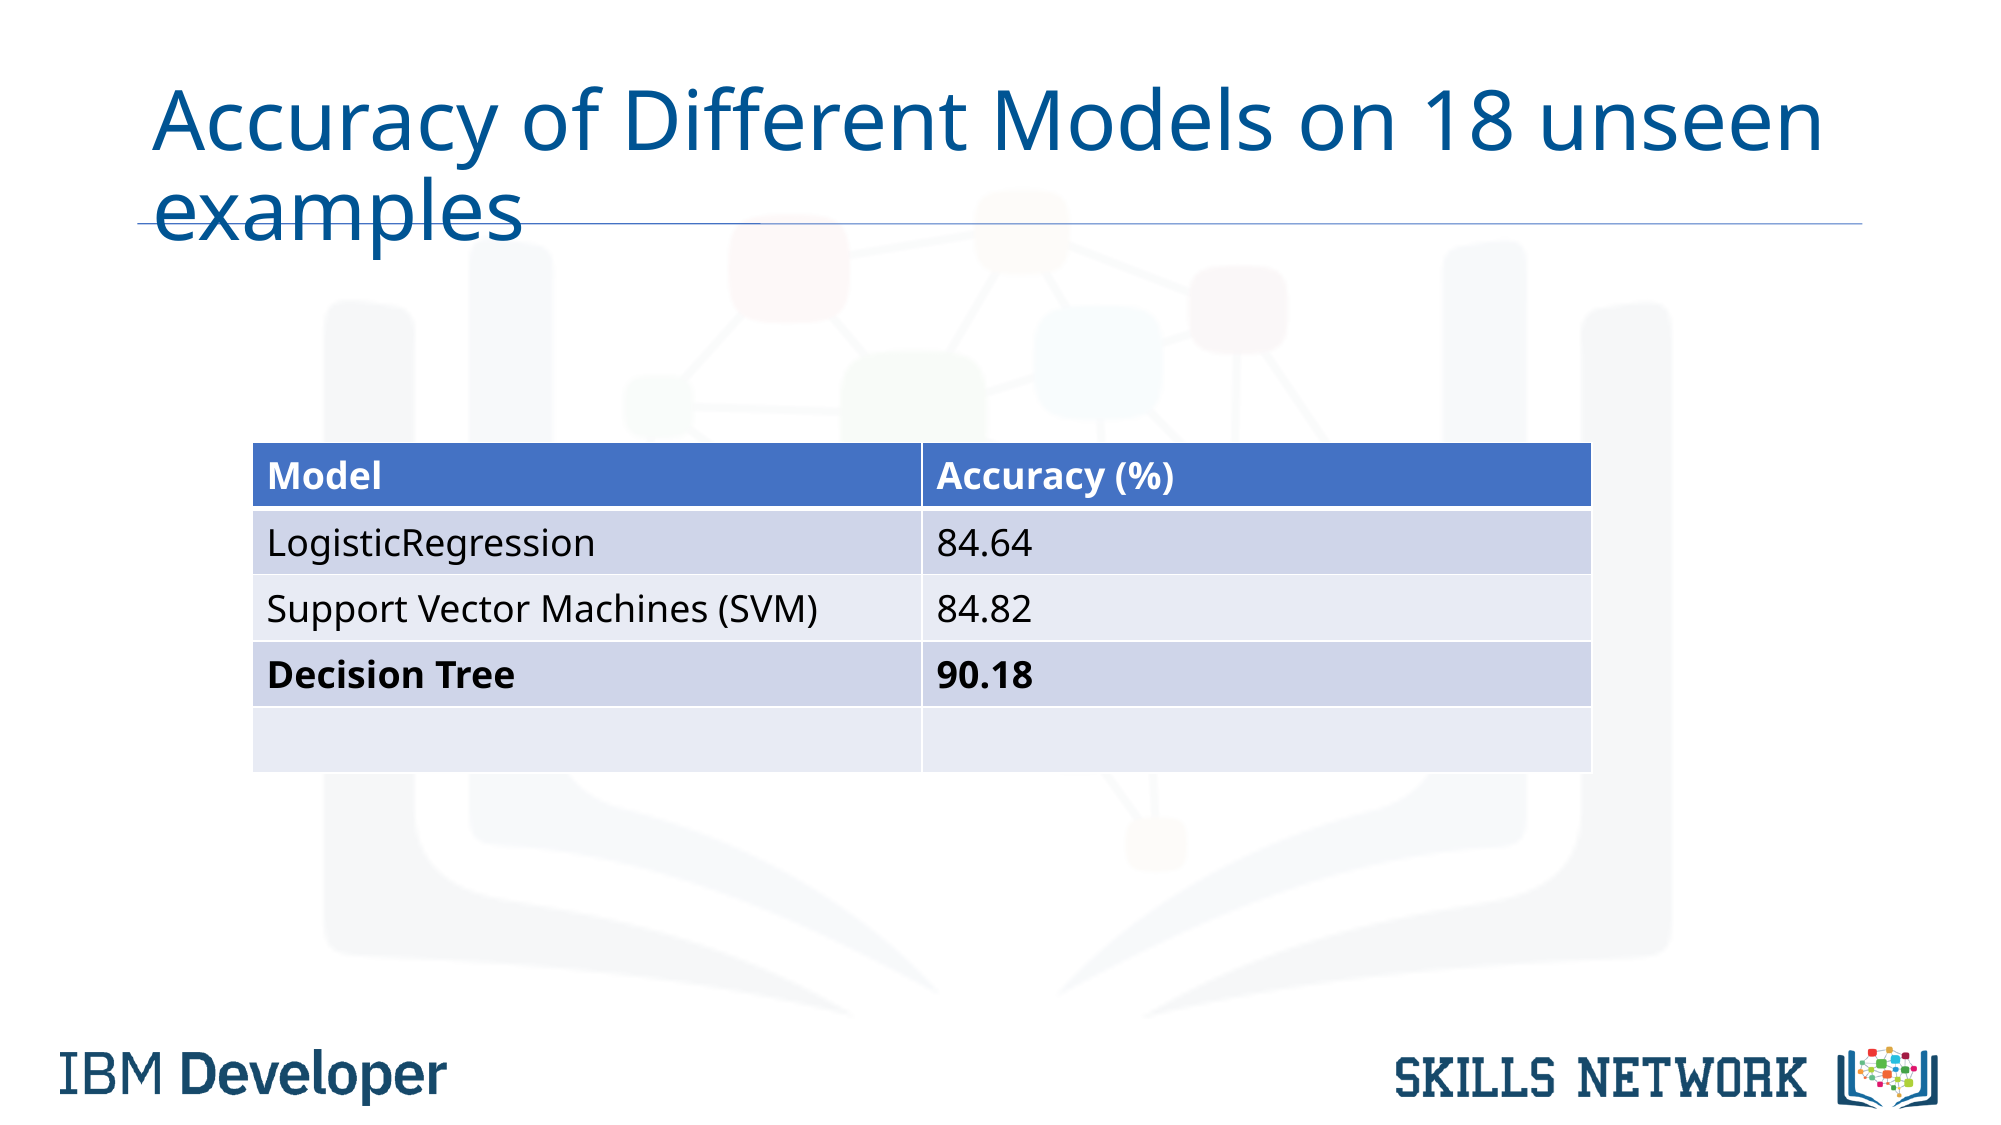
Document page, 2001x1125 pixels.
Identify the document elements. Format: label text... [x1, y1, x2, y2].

table_cell Support Vector Machines (SVM) [253, 575, 921, 640]
table_cell [253, 708, 921, 772]
table_cell [923, 708, 1591, 772]
table_cell 90.18 [923, 642, 1591, 706]
title Accuracy of Different Models on 18 unseen examples [137, 59, 1863, 278]
table_header Model [253, 443, 921, 506]
table_cell 84.82 [923, 575, 1591, 640]
table_header Accuracy (%) [923, 443, 1591, 506]
table_cell LogisticRegression [253, 511, 921, 574]
table_cell Decision Tree [253, 642, 921, 706]
picture [55, 1045, 459, 1108]
table_cell 84.64 [923, 511, 1591, 574]
picture [1390, 1045, 1945, 1111]
